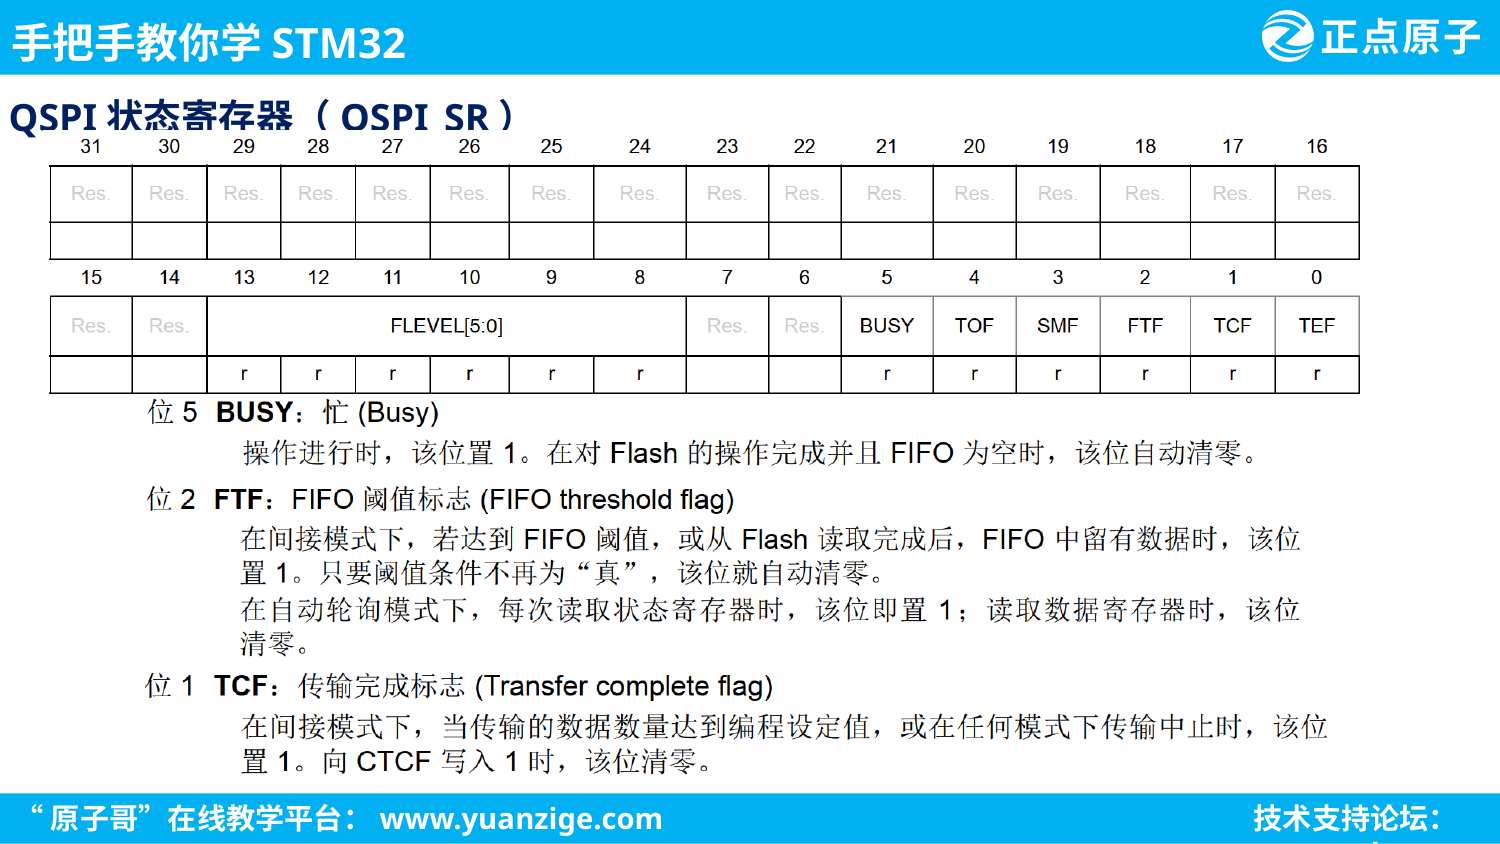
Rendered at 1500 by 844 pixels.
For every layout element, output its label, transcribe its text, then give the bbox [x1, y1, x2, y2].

text_box [0, 792, 1500, 844]
picture [1412, 44, 1418, 52]
text_box 技术支持论坛：www.openedv.com [967, 793, 1480, 844]
picture [1364, 45, 1370, 53]
picture [43, 130, 1368, 475]
text_box “原子哥”在线教学平台：www.yuanzige.com [0, 793, 883, 843]
text_box 手把手教你学STM32 [0, 0, 967, 75]
text_box QSPI状态寄存器（QSPI_SR） [1, 75, 570, 143]
picture [1263, 27, 1307, 61]
picture [1431, 44, 1438, 52]
picture [98, 479, 1355, 786]
picture [1267, 11, 1313, 45]
picture [1367, 18, 1396, 42]
picture [1445, 21, 1479, 54]
picture [1322, 21, 1357, 52]
text_box [570, 0, 1500, 76]
picture [1404, 20, 1438, 54]
picture [1391, 45, 1397, 53]
